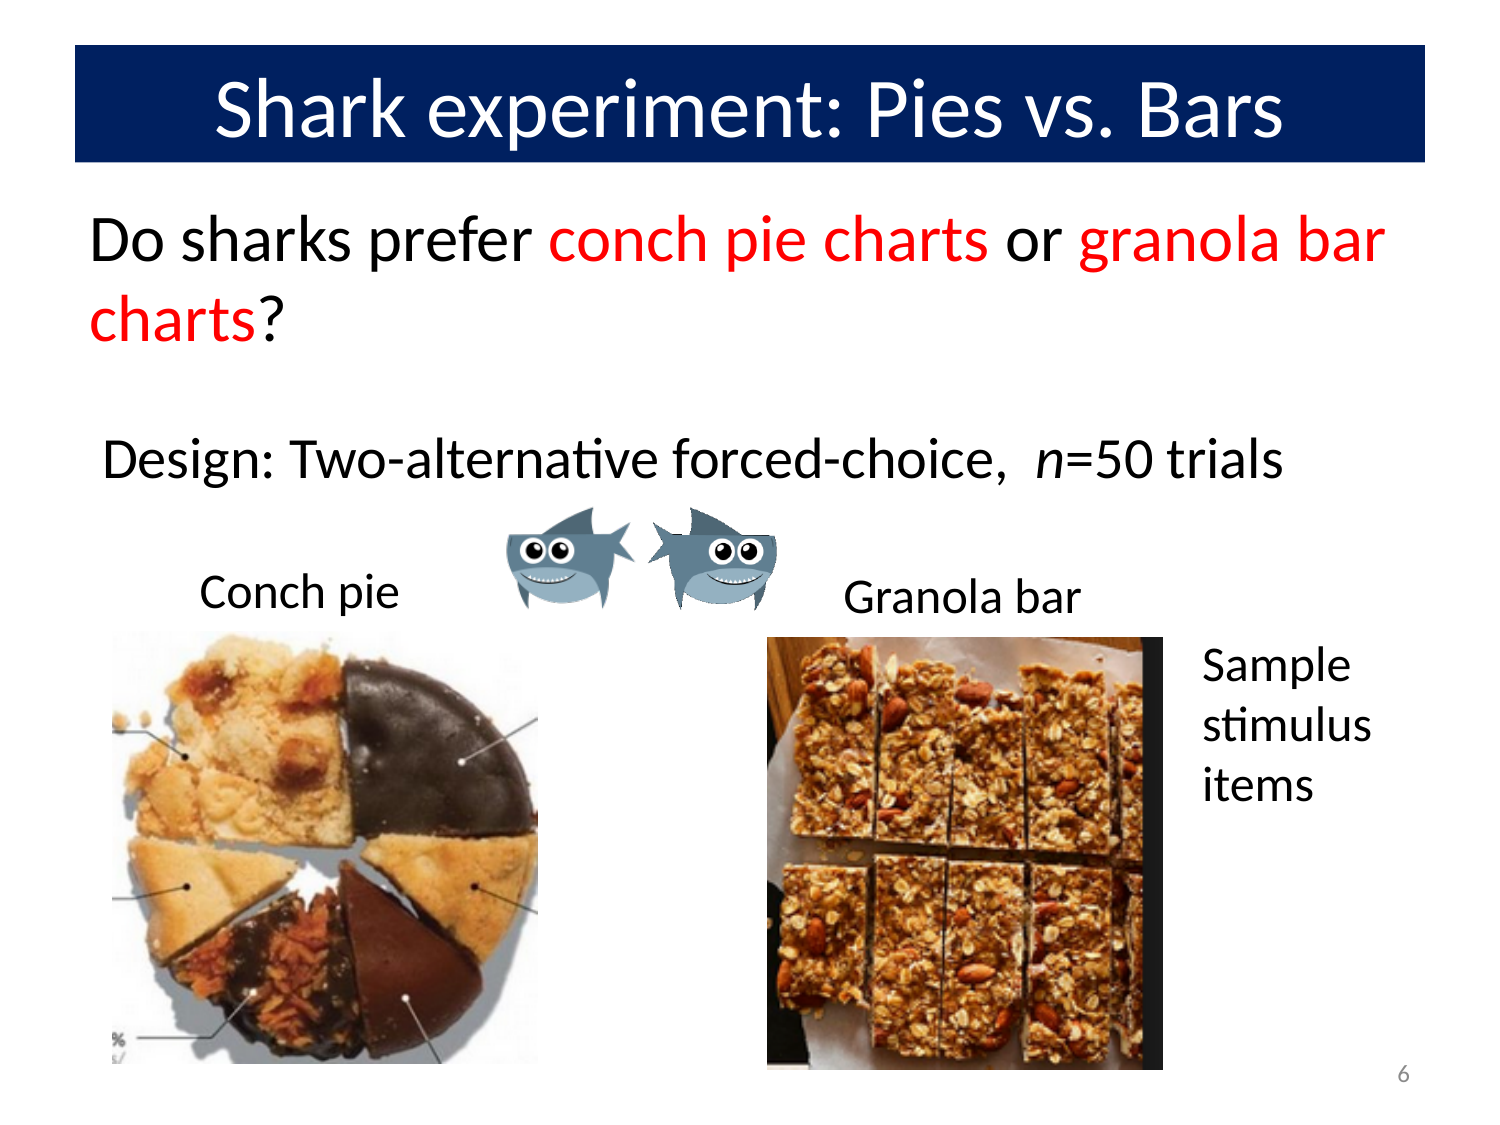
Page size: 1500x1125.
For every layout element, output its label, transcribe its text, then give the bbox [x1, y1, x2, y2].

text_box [766, 556, 1163, 1071]
text_box Design: Two-alternative forced-choice, n=50 trials [87, 412, 1388, 498]
picture [112, 631, 538, 1064]
text_box Do sharks prefer conch pie charts or granola bar charts? [74, 187, 1418, 363]
title Shark experiment: Pies vs. Bars [75, 45, 1425, 163]
picture [500, 488, 783, 630]
text_box Sample stimulus items [1187, 624, 1480, 819]
slide_number 6 [1074, 1042, 1425, 1103]
text_box Conch pie [87, 550, 495, 626]
